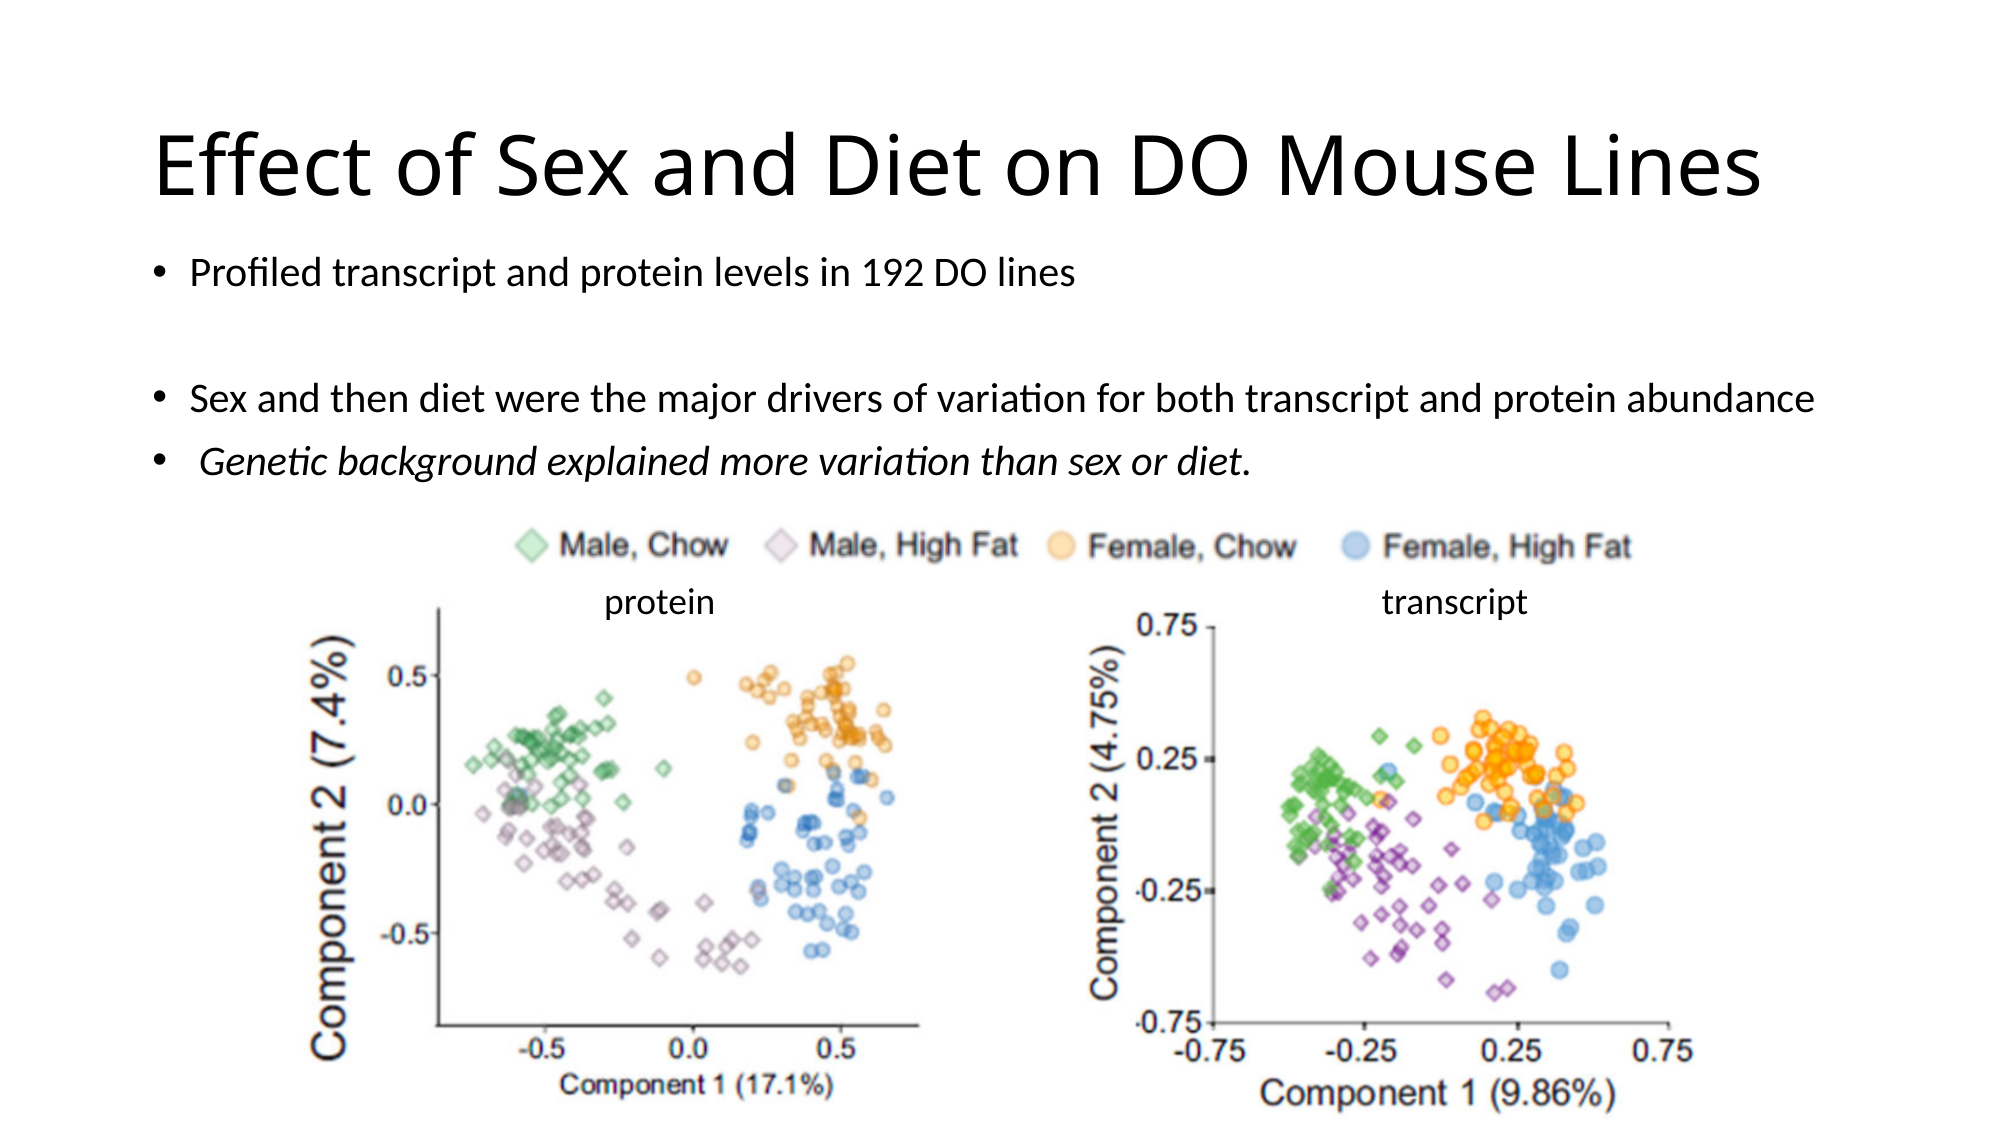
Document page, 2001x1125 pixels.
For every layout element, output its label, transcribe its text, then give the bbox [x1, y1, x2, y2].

title Effect of Sex and Diet on DO Mouse Lines [137, 59, 1863, 243]
list Profiled transcript and protein levels in 192 DO lines Sex and then diet were the major drivers of variation for both transcript and protein abundance Genetic background explained more variation than sex or diet. [137, 243, 1863, 509]
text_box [296, 508, 1704, 1125]
